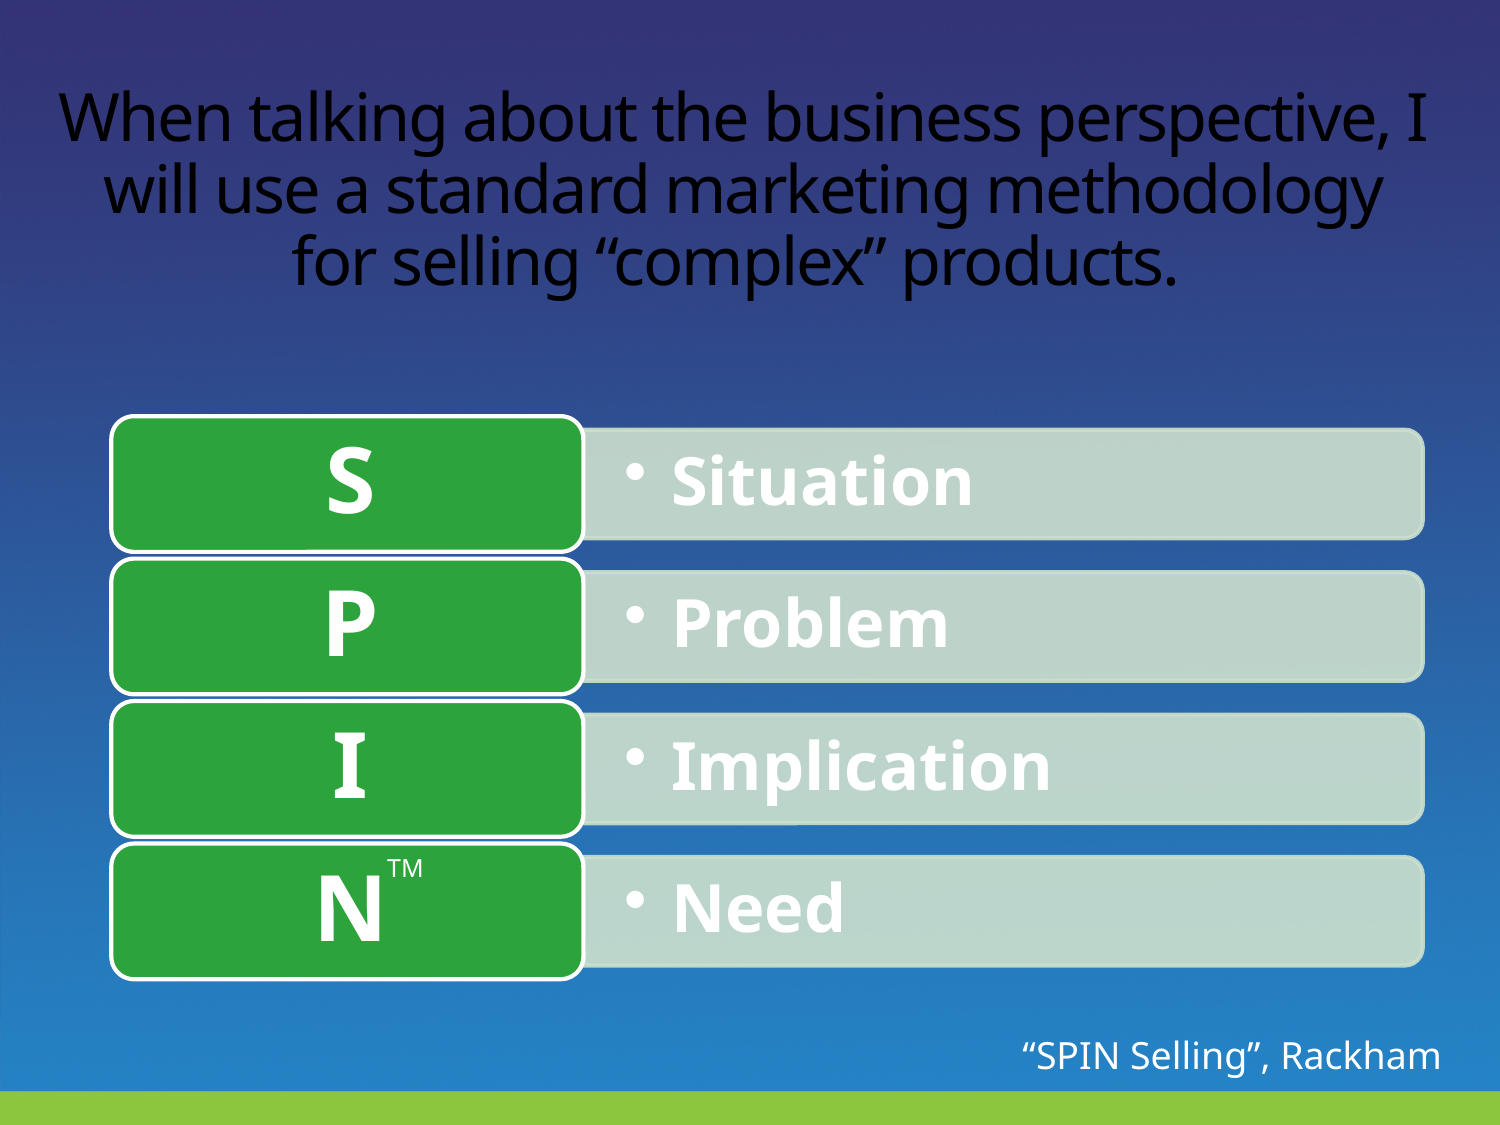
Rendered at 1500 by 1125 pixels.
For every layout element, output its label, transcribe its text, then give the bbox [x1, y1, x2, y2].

title When talking about the business perspective, I will use a standard marketing methodology for selling “complex” products. [56, 84, 1431, 375]
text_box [111, 415, 1423, 980]
text_box “SPIN Selling”, Rackham [1022, 1031, 1443, 1077]
picture [0, 0, 1500, 1125]
